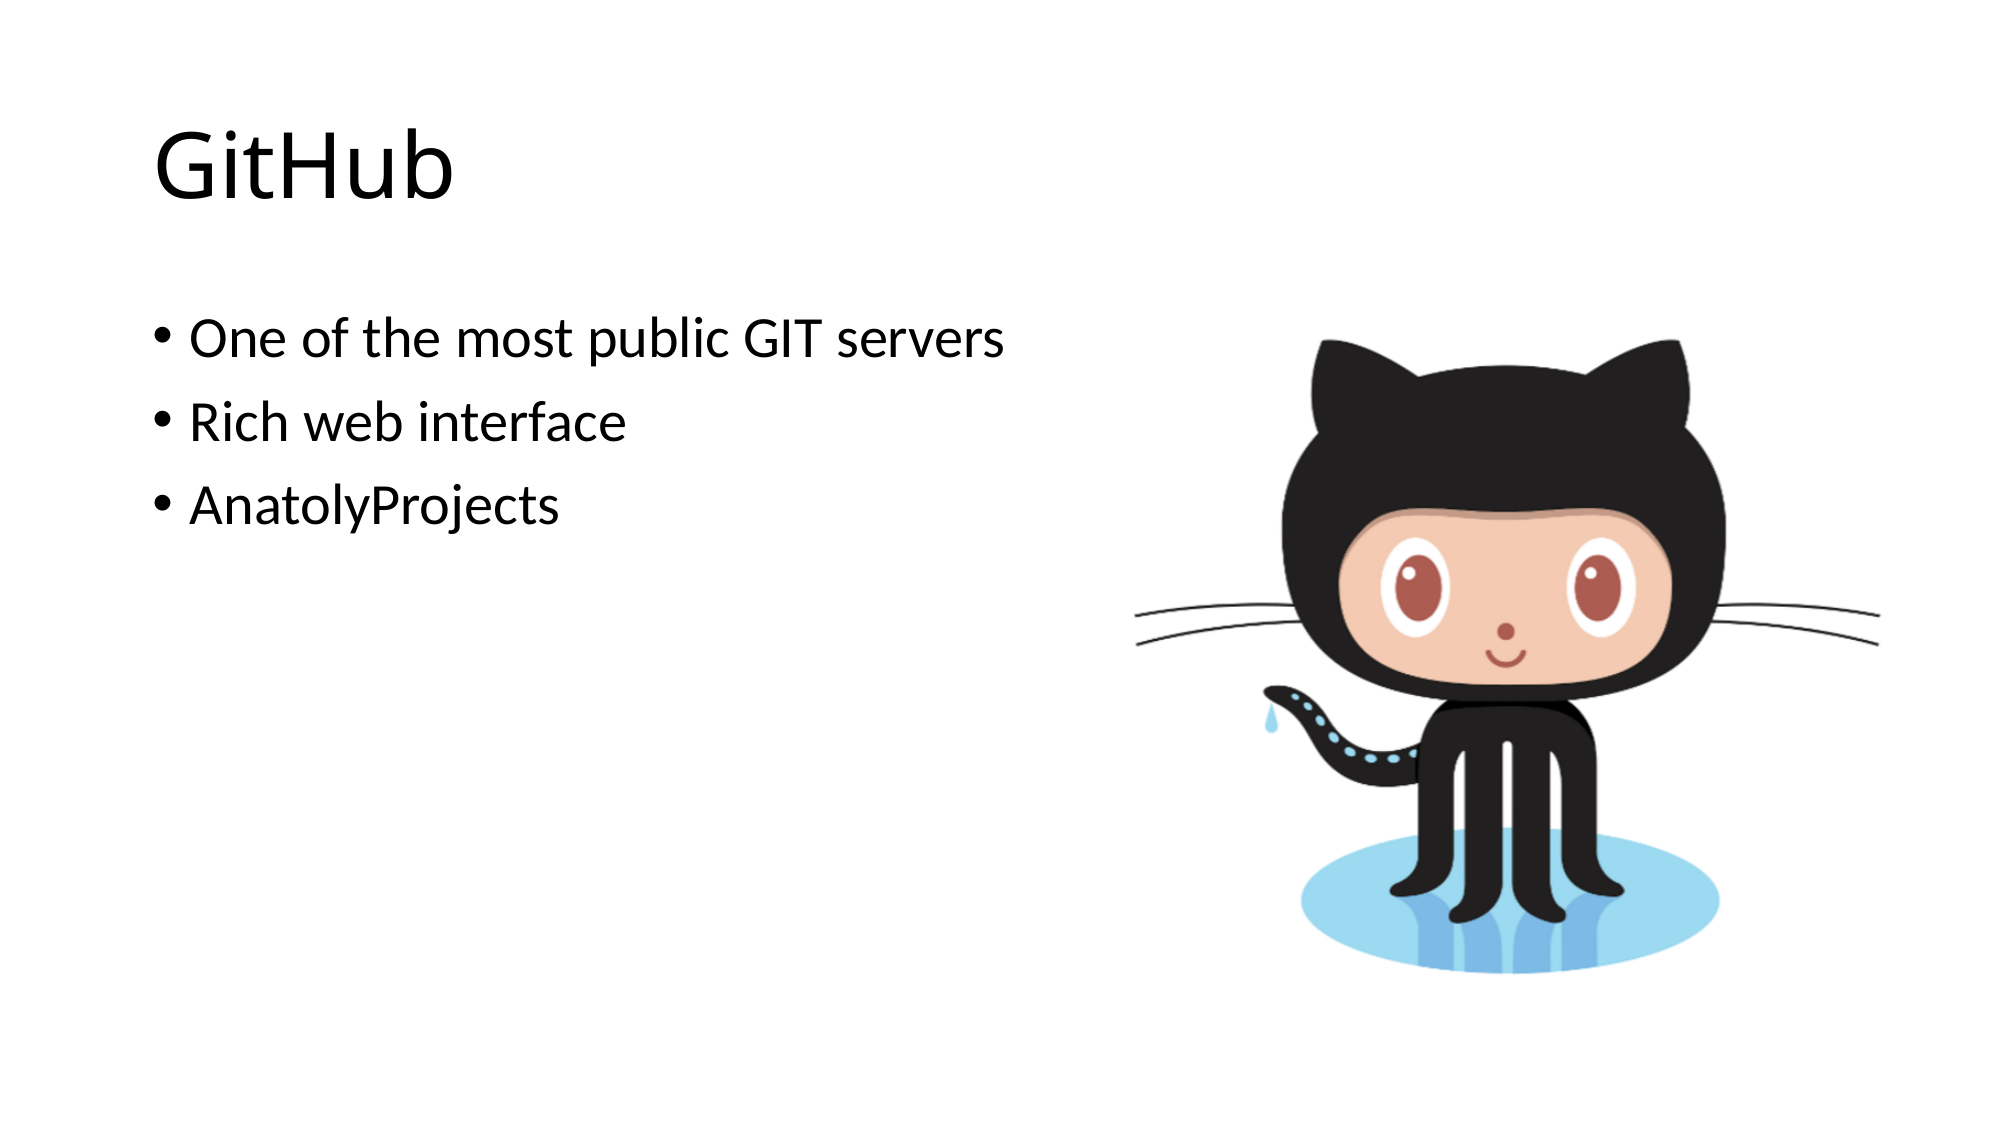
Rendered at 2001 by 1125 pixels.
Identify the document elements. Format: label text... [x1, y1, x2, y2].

list One of the most public GIT servers Rich web interface AnatolyProjects [137, 299, 1863, 1014]
picture [1121, 333, 1899, 980]
title GitHub [137, 59, 1863, 278]
